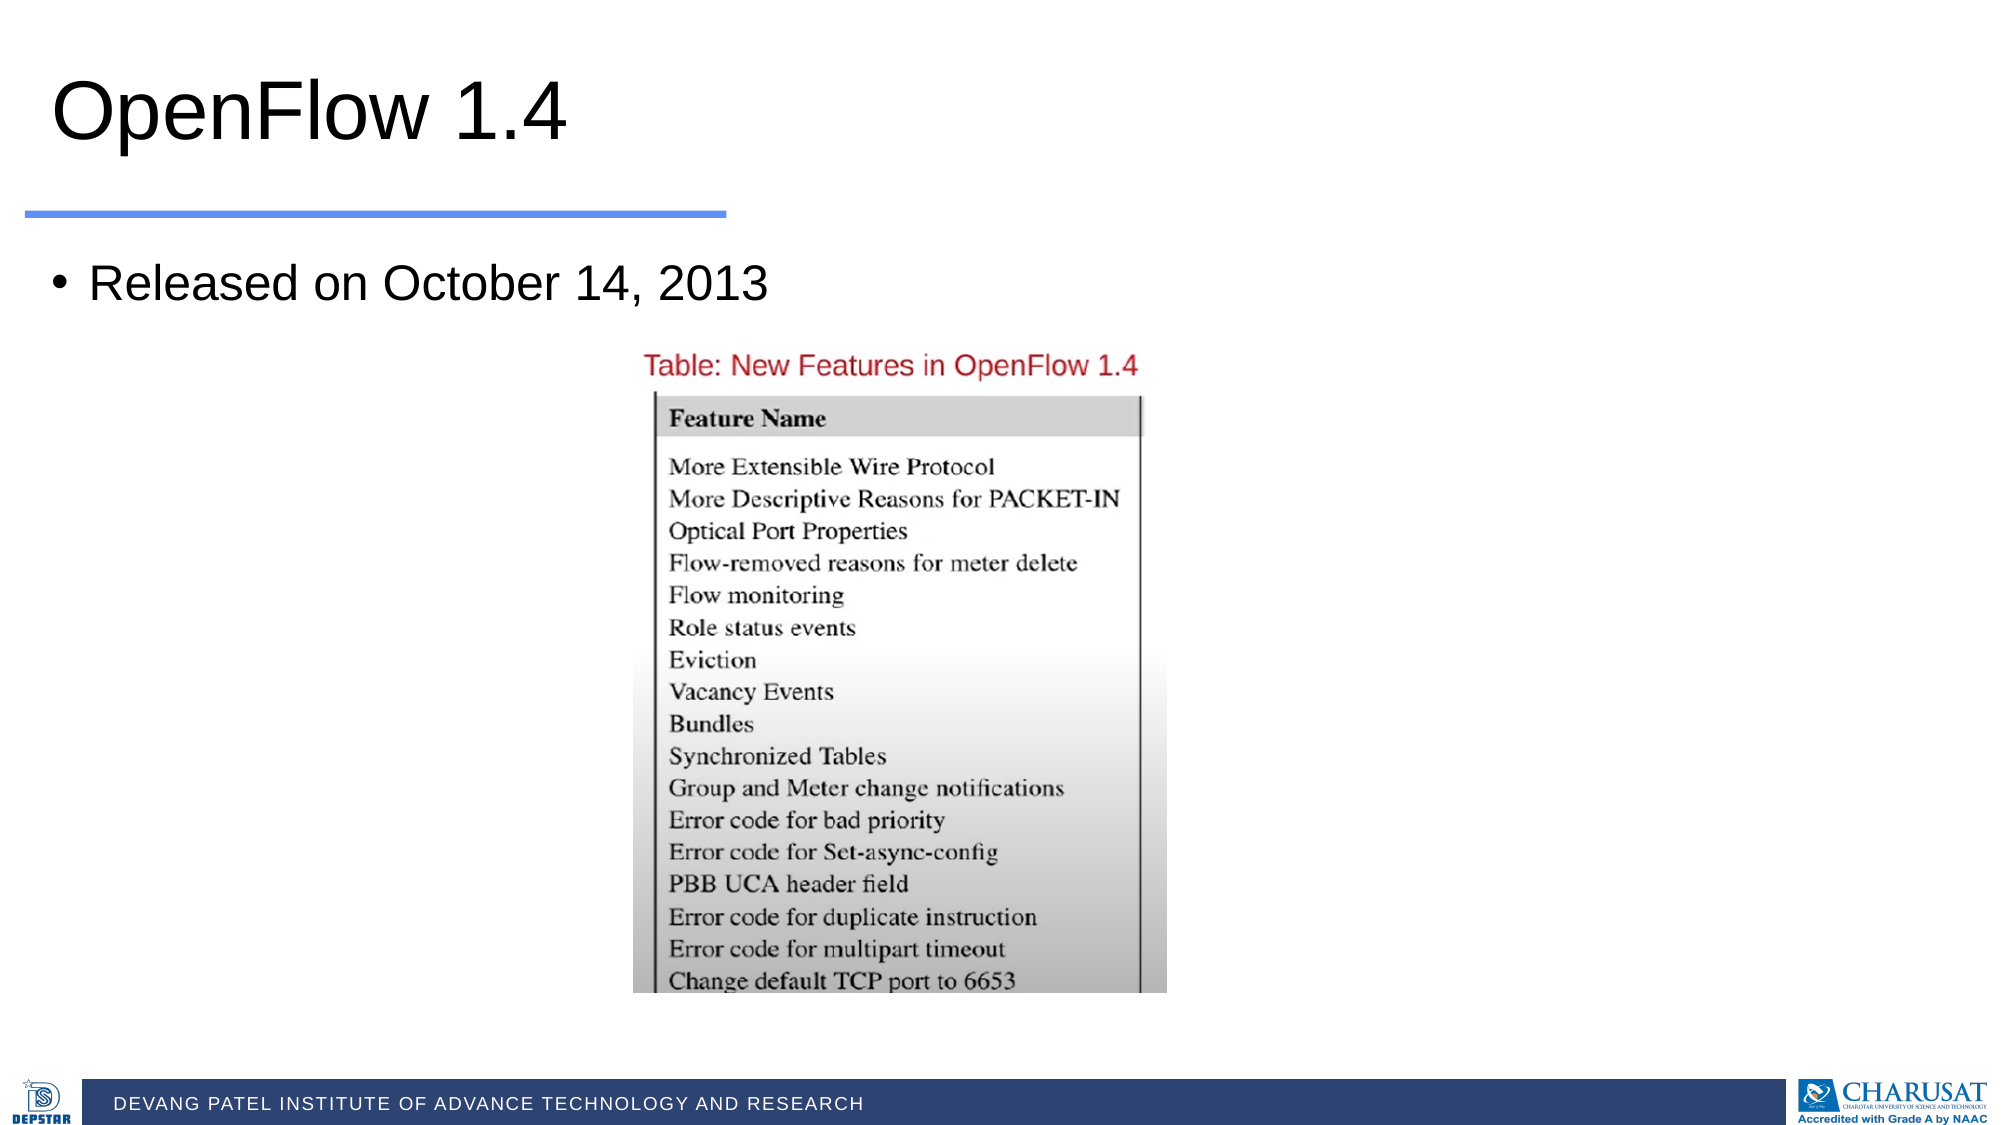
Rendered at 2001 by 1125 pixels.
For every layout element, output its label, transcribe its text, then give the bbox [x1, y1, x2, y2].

picture [12, 1079, 71, 1124]
list OpenFlow 1.4 [36, 60, 1966, 166]
picture [633, 340, 1167, 993]
list Released on October 14, 2013 [36, 249, 1966, 1023]
picture [1798, 1079, 1987, 1125]
